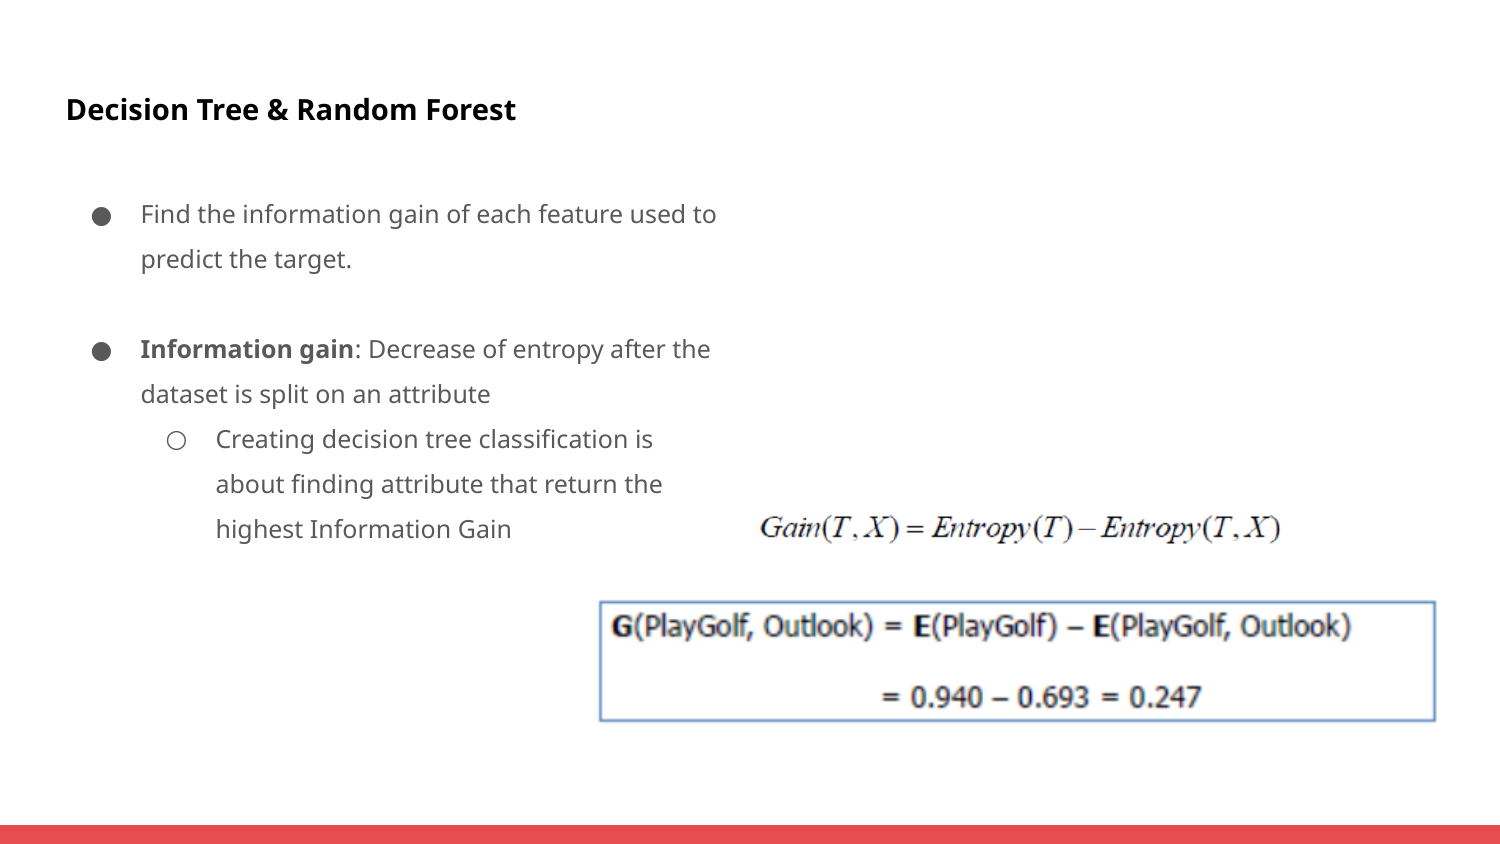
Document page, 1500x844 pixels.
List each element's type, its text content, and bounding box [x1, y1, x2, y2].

picture [587, 591, 1451, 730]
picture [749, 507, 1289, 552]
text_box Decision Tree & Random Forest [50, 58, 1412, 132]
text_box [0, 825, 1500, 844]
text_box Find the information gain of each feature used to predict the target. Information gain: Decrease of entropy after the dataset is split on an attribute Creating decision tree classification is about finding attribute that return the highest Information Gain [50, 169, 734, 635]
